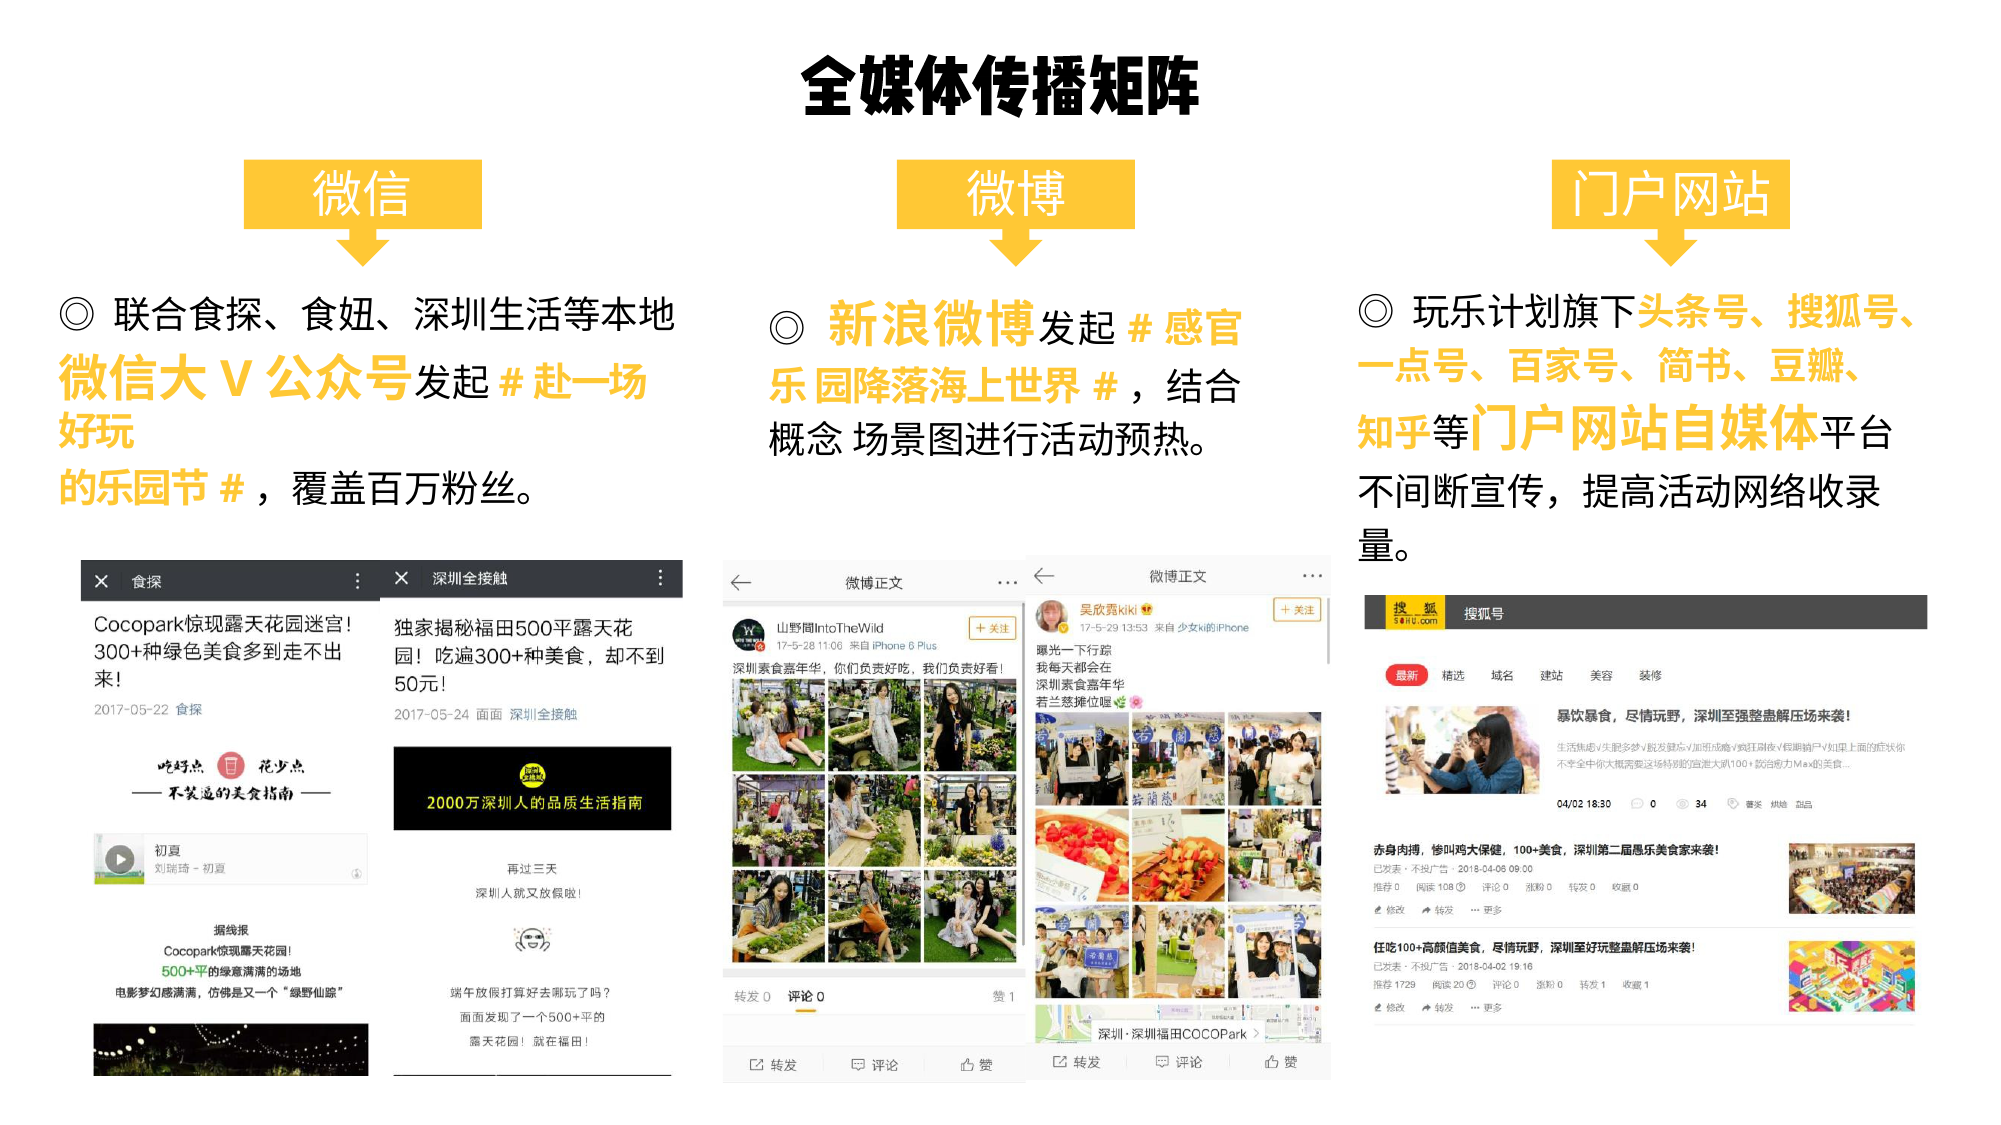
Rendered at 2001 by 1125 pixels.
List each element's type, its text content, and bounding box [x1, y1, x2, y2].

text_box [1025, 555, 1331, 1080]
text_box ◎ 联合食探、食妞、深圳生活等本地 微信大V公众号发起#赴一场好玩 的乐园节#，覆盖百万粉丝。 [56, 281, 679, 511]
text_box [1364, 595, 1928, 812]
text_box 微博 [964, 160, 1069, 223]
text_box [243, 159, 482, 267]
title 门户网站 [1569, 160, 1774, 351]
text_box [722, 560, 1026, 1083]
text_box [799, 43, 1259, 127]
text_box [1551, 159, 1790, 230]
text_box 微信 [310, 160, 416, 223]
text_box ◎ 新浪微博发起#感官乐 园降落海上世界#，结合概念 场景图进行活动预热。 [766, 278, 1243, 461]
text_box ◎ 玩乐计划旗下头条号、搜狐号、 一点号、百家号、简书、豆瓣、 知乎等门户网站自媒体平台 不间断宣传，提高活动网络收录 量。 [1355, 276, 1941, 567]
text_box [80, 560, 683, 1076]
text_box [1368, 834, 1922, 1027]
text_box [896, 159, 1135, 267]
